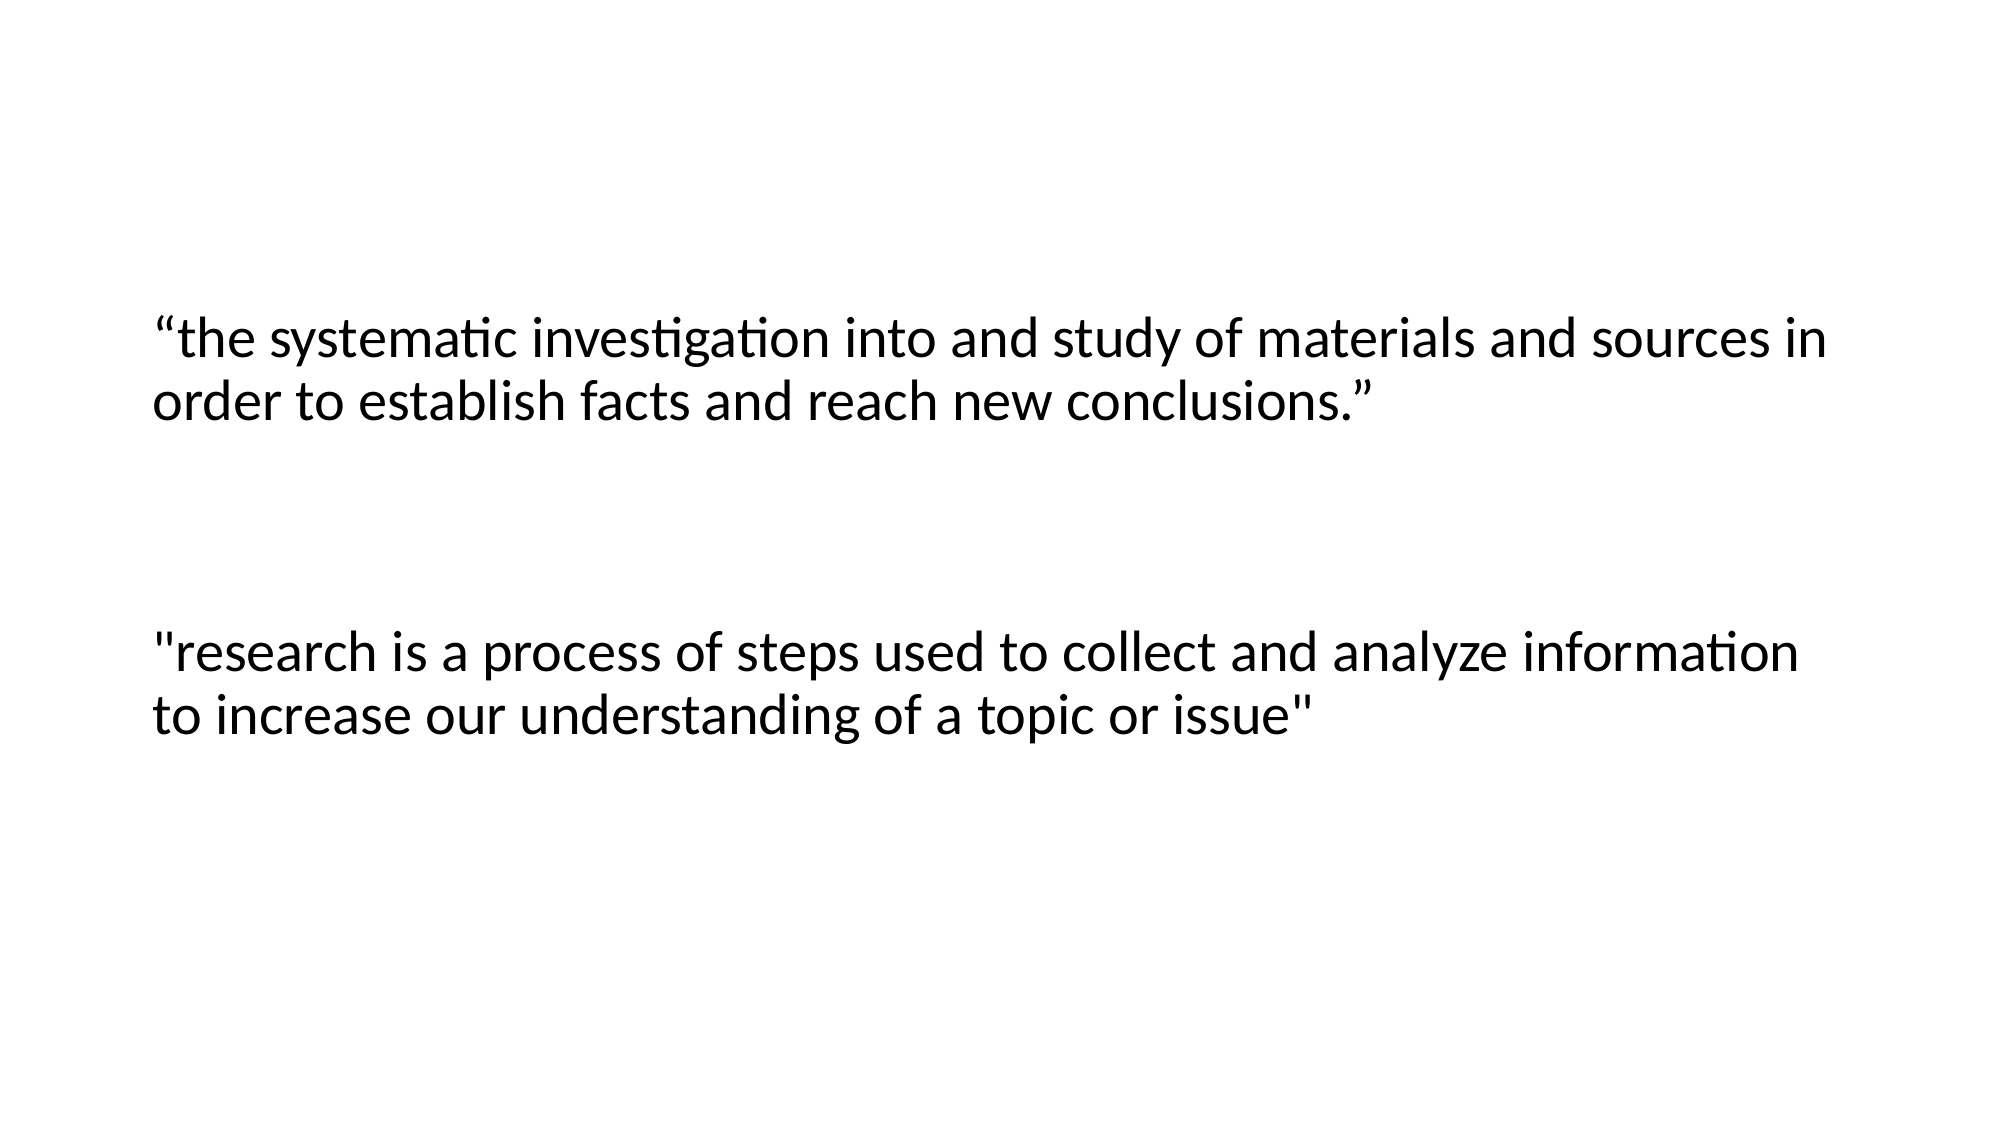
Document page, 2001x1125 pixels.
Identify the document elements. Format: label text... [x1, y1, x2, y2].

list “the systematic investigation into and study of materials and sources in order to establish facts and reach new conclusions.” "research is a process of steps used to collect and analyze information to increase our understanding of a topic or issue" [137, 299, 1863, 1014]
